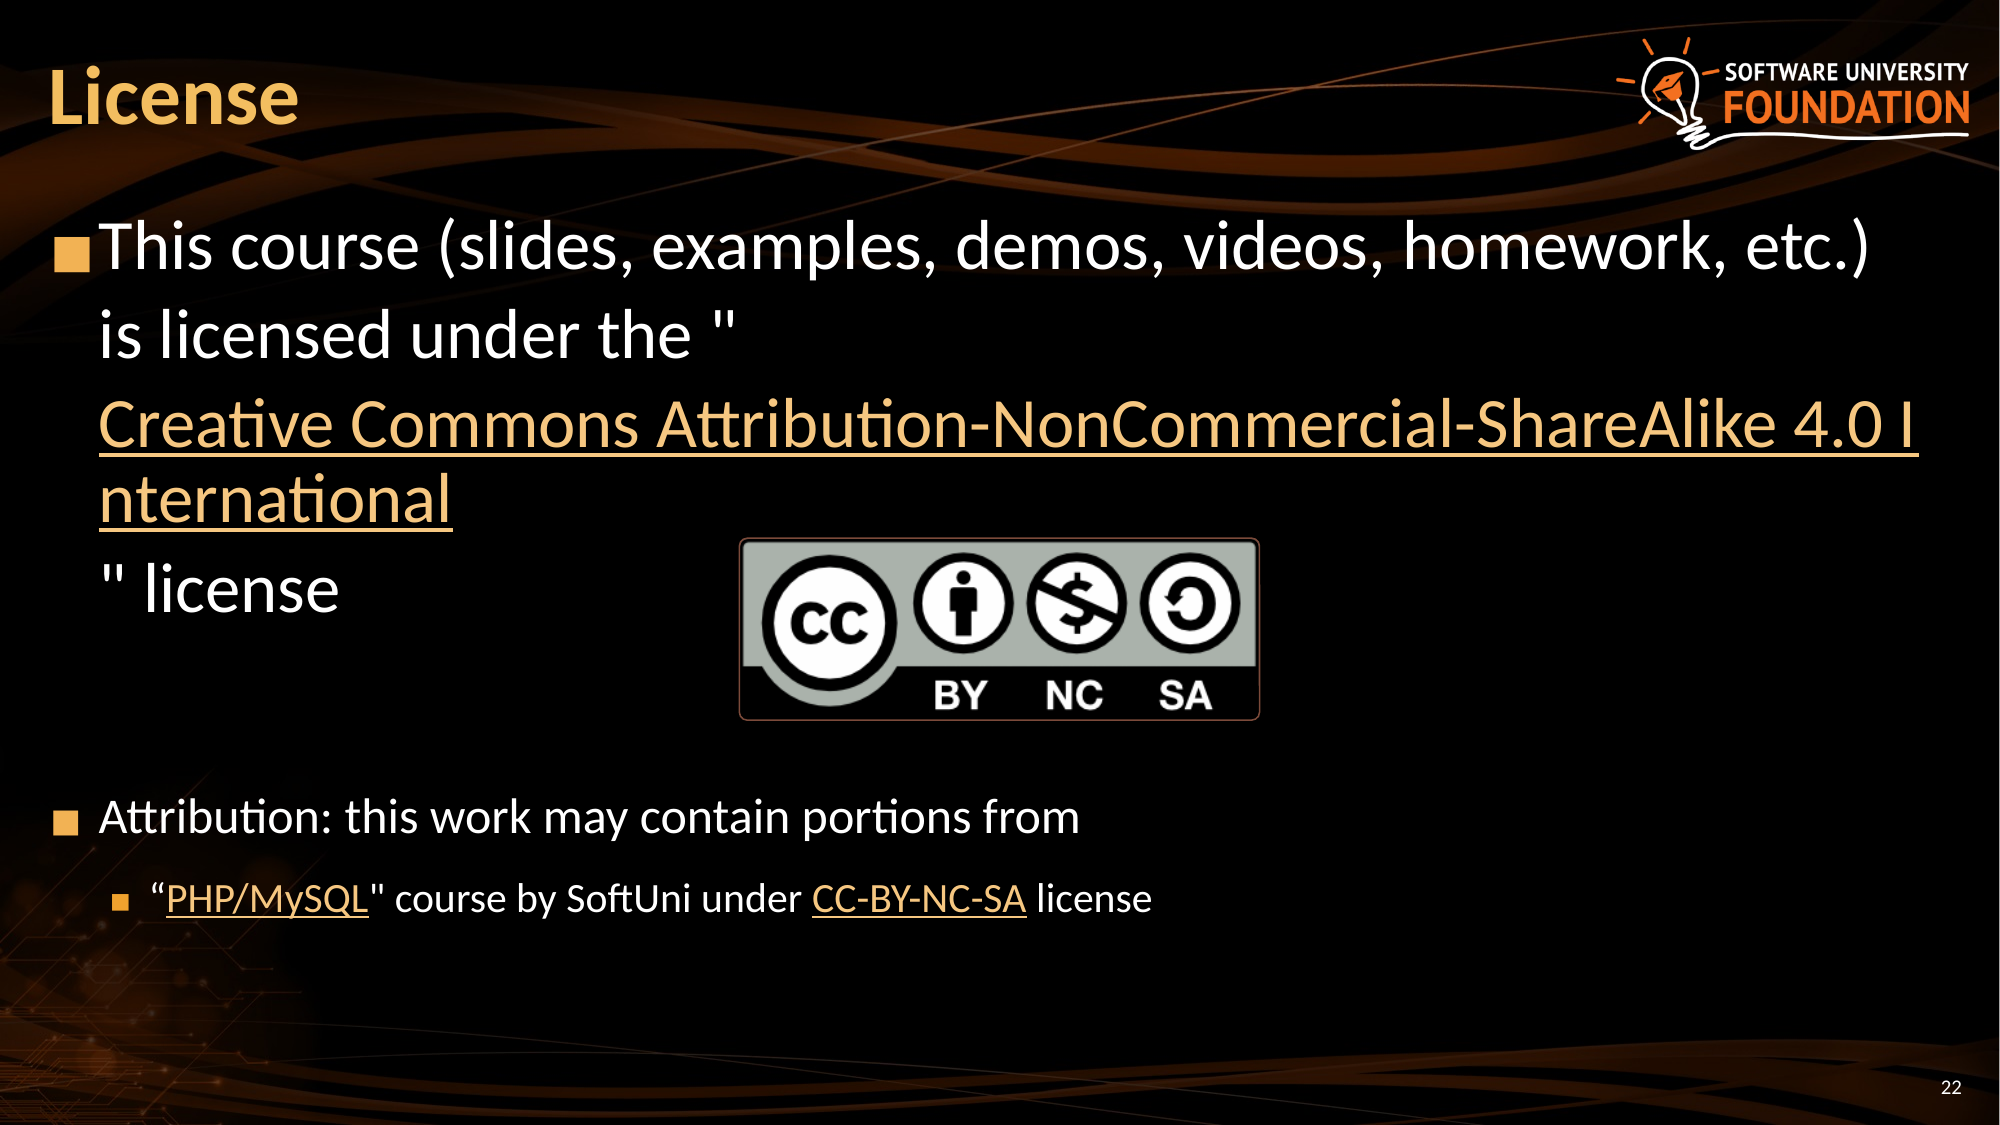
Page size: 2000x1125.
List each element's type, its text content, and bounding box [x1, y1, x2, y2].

title License [30, 6, 1602, 189]
picture [0, 0, 2000, 1125]
list This course (slides, examples, demos, videos, homework, etc.) is licensed under the "Creative Commons Attribution-NonCommercial-ShareAlike 4.0 International" license [31, 188, 1968, 484]
list Attribution: this work may contain portions from “PHP/MySQL" course by SoftUni under CC-BY-NC-SA license [30, 774, 1968, 1103]
